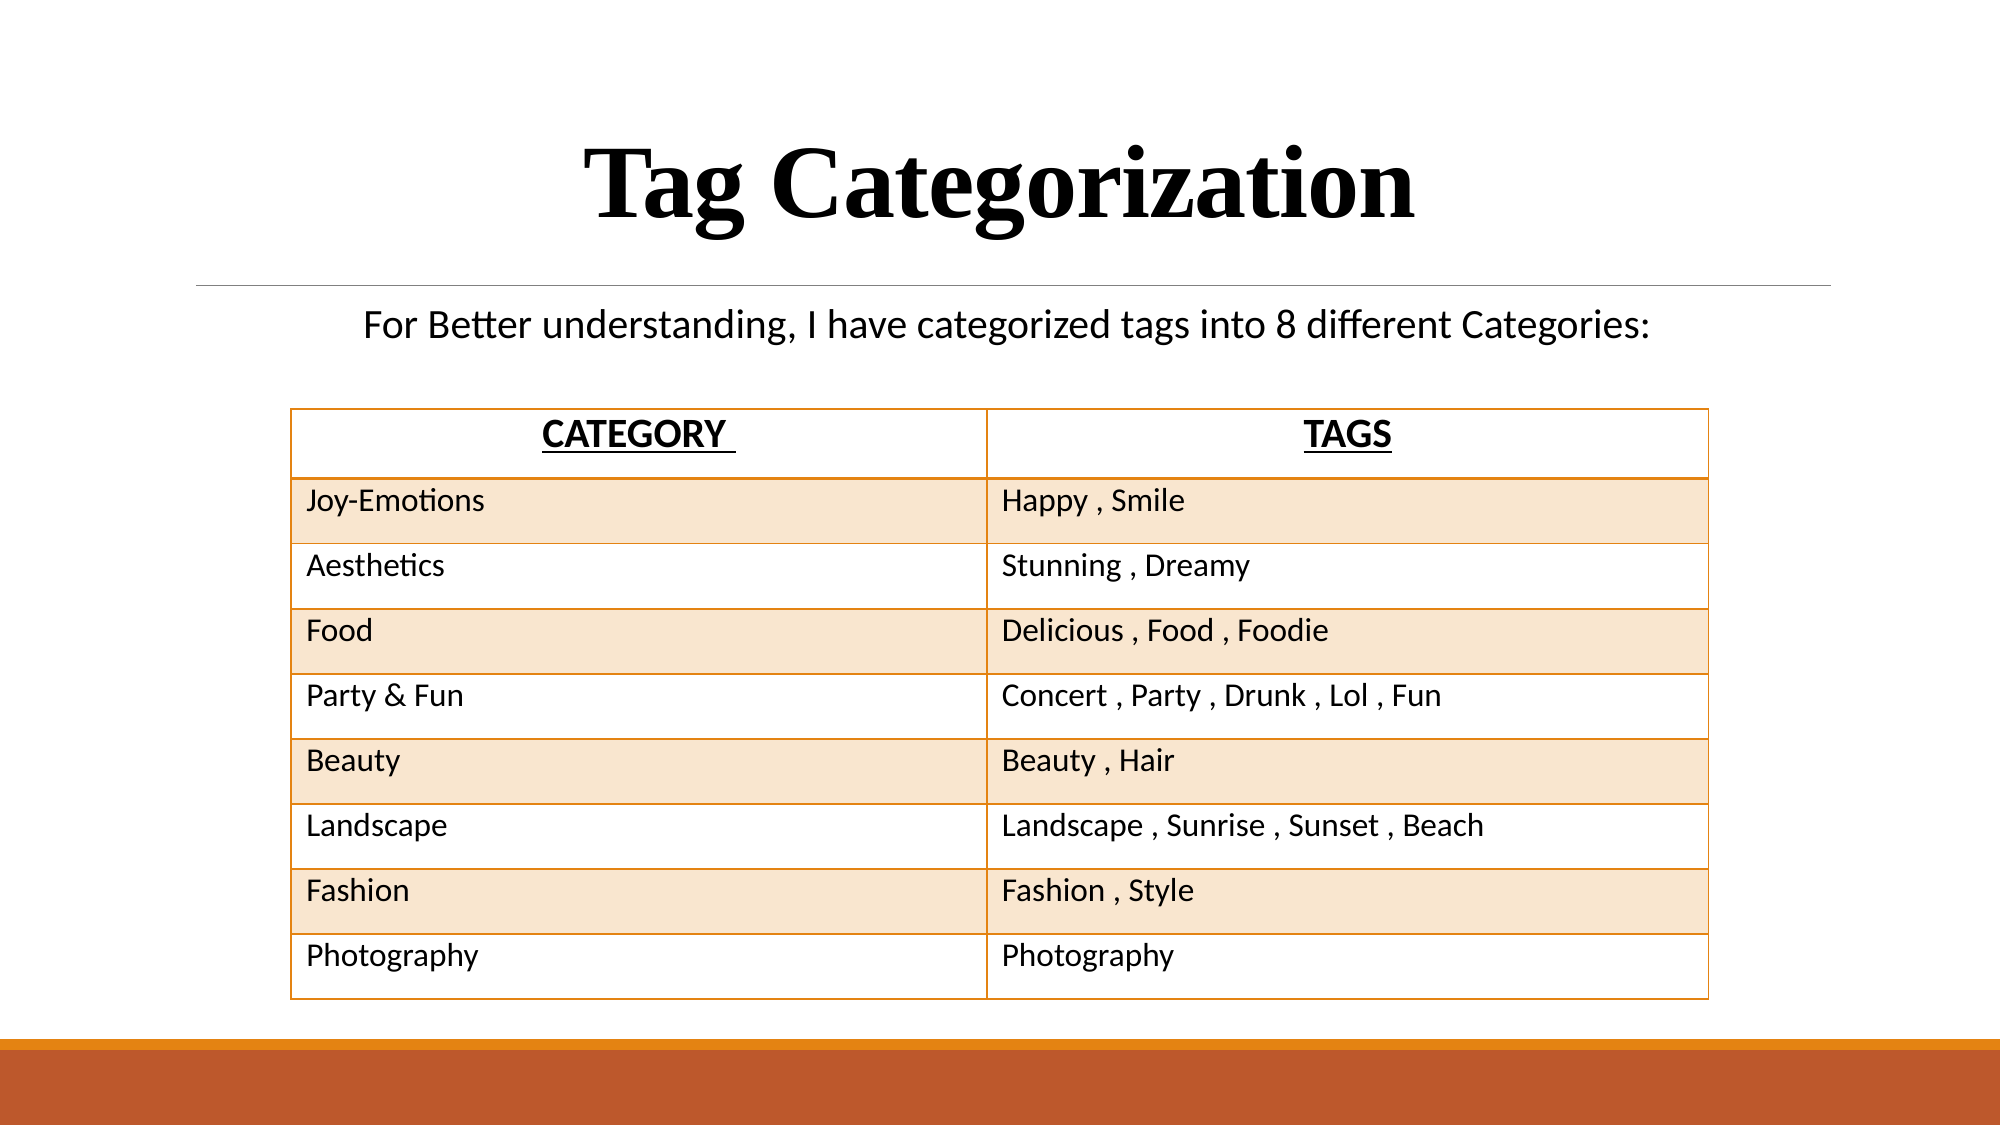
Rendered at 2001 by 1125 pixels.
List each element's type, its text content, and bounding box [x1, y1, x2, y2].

table_cell Landscape [292, 805, 986, 868]
table_cell Fashion , Style [988, 870, 1708, 933]
table_cell Aesthetics [292, 544, 986, 608]
table_cell Joy-Emotions [292, 480, 986, 543]
table_cell Beauty , Hair [988, 740, 1708, 803]
table_cell Photography [988, 935, 1708, 998]
table_cell Beauty [292, 740, 986, 803]
list For Better understanding, I have categorized tags into 8 different Categories: [0, 294, 2000, 381]
table_cell Food [292, 610, 986, 673]
table_cell Delicious , Food , Foodie [988, 610, 1708, 673]
table_cell Photography [292, 935, 986, 998]
table_header TAGS [988, 410, 1708, 477]
table_cell Concert , Party , Drunk , Lol , Fun [988, 675, 1708, 738]
title Tag Categorization [0, 5, 2000, 247]
table_header CATEGORY [292, 410, 986, 477]
table_cell Happy , Smile [988, 480, 1708, 543]
table_cell Stunning , Dreamy [988, 544, 1708, 608]
table_cell Party & Fun [292, 675, 986, 738]
table_cell Landscape , Sunrise , Sunset , Beach [988, 805, 1708, 868]
table_cell Fashion [292, 870, 986, 933]
